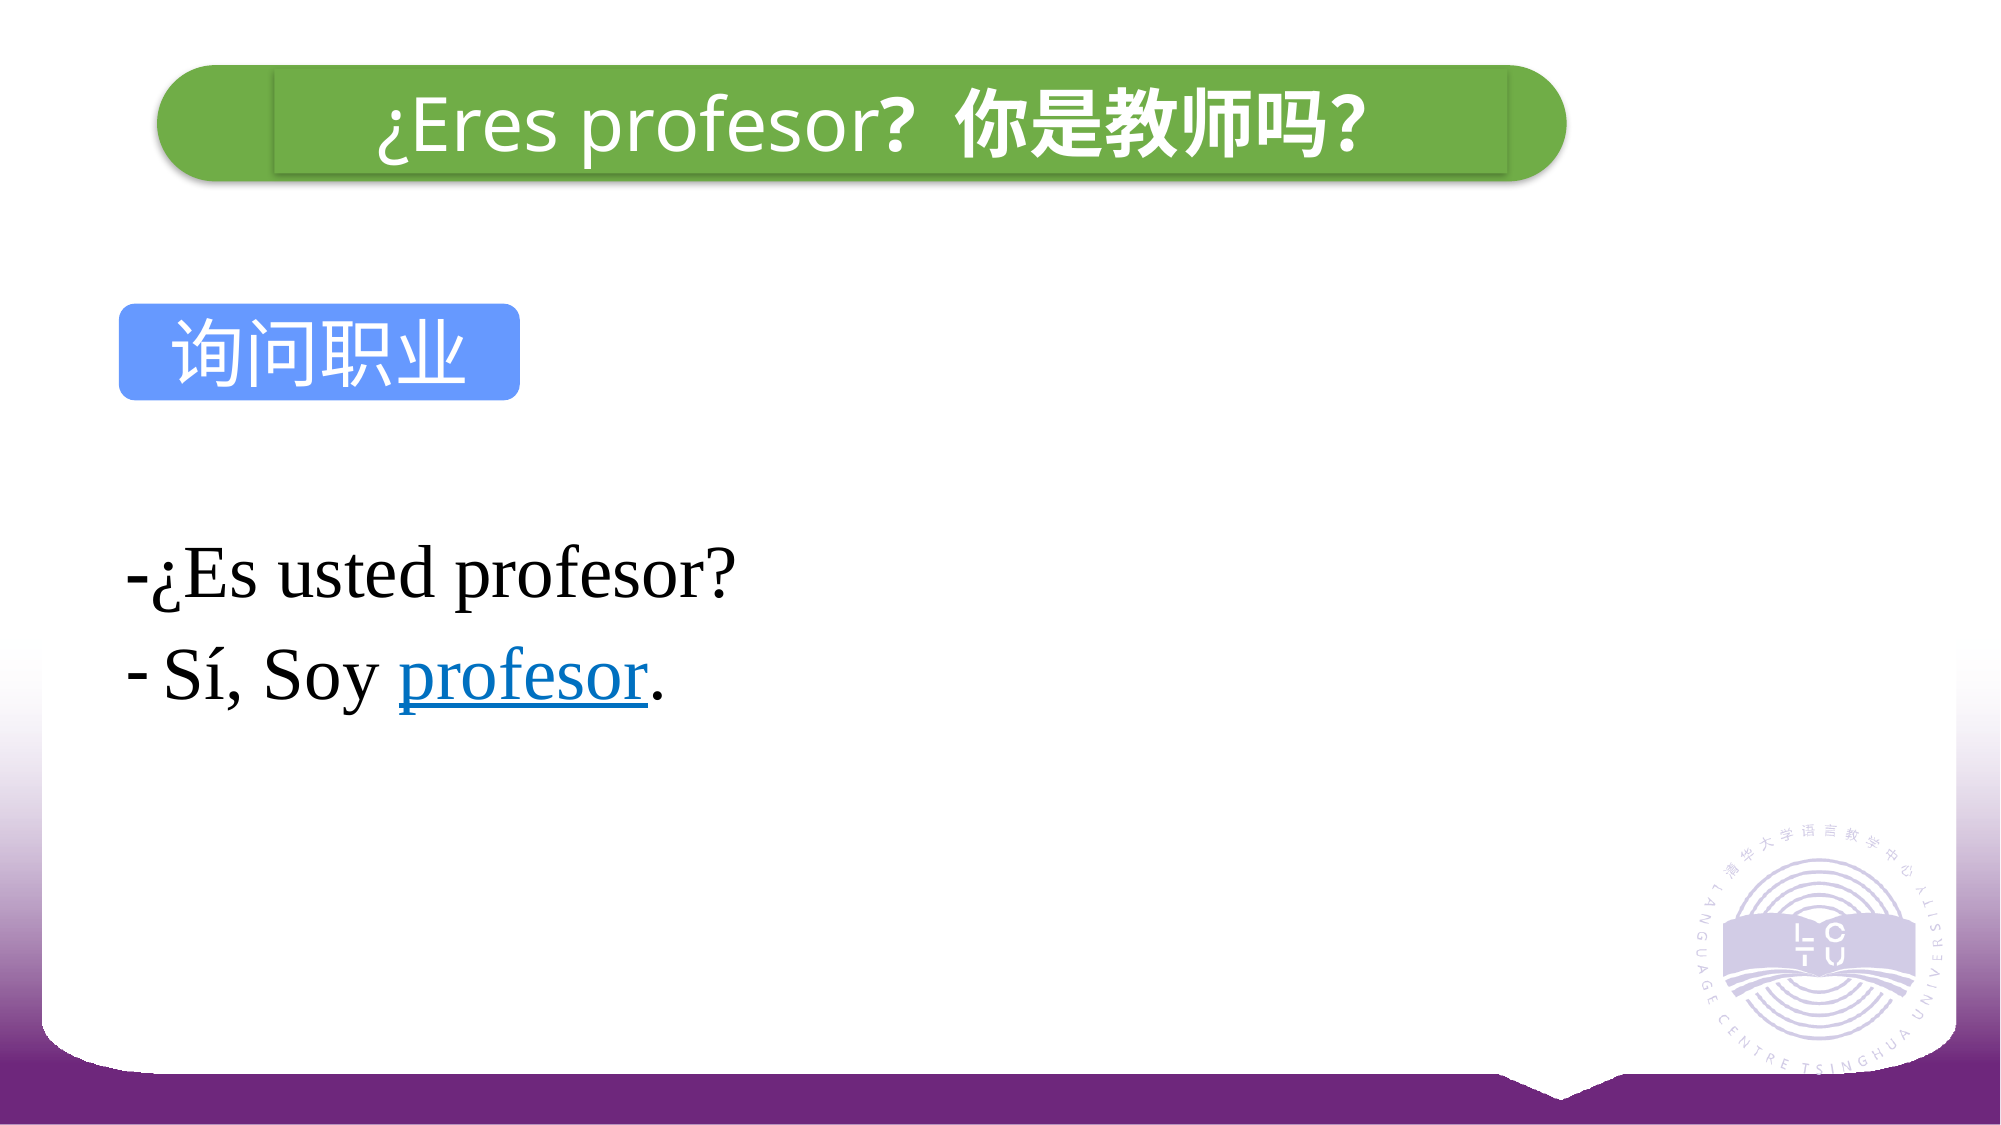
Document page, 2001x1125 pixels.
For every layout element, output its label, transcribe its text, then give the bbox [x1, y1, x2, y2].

text_box 询问职业 [117, 302, 521, 402]
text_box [157, 65, 1567, 182]
picture [0, 0, 2001, 1125]
list -¿Es usted profesor? Sí, Soy profesor. [110, 414, 1836, 1012]
